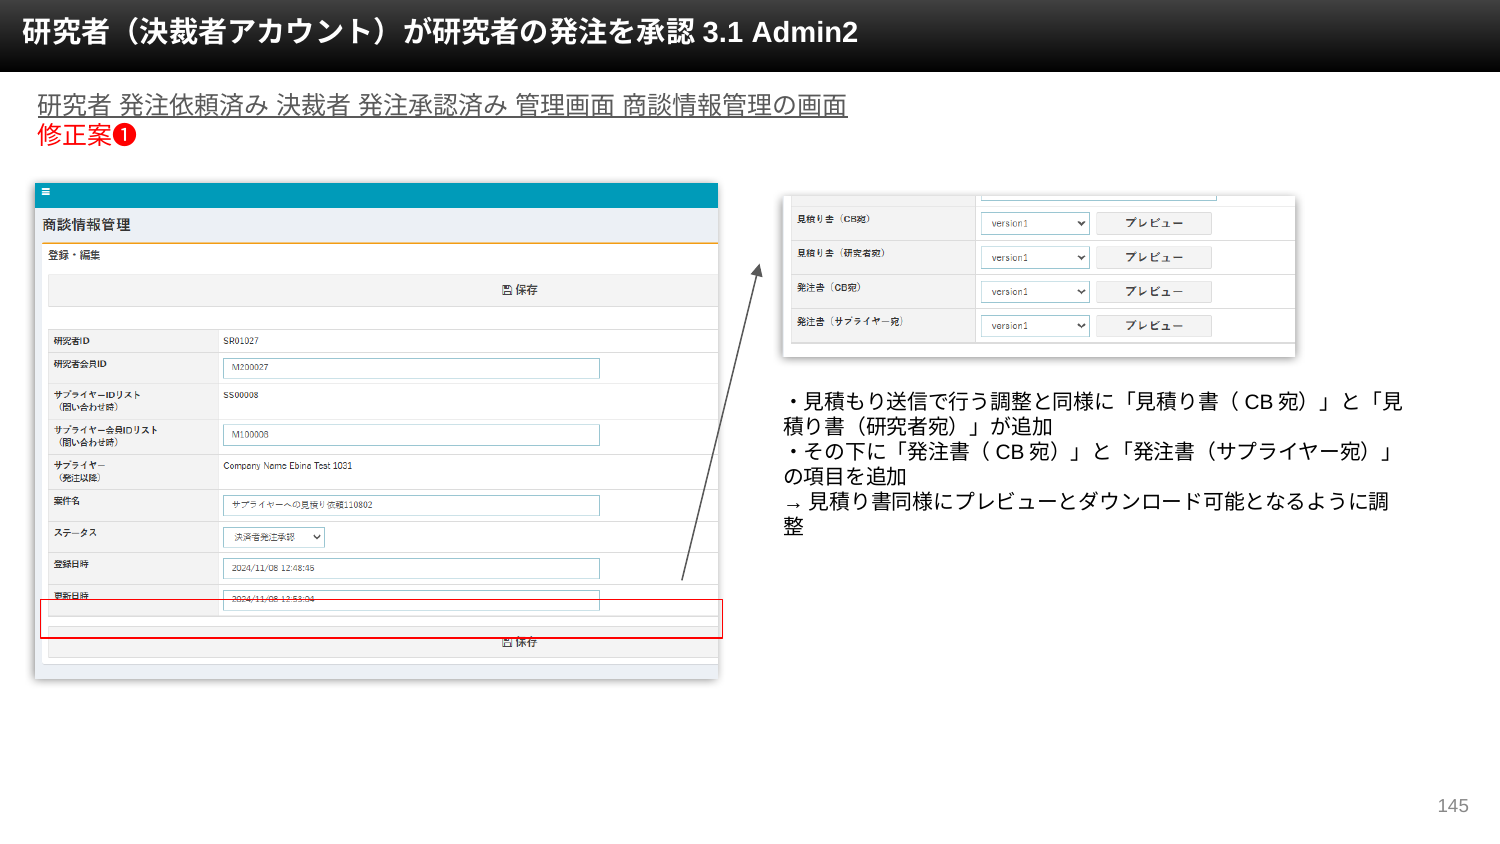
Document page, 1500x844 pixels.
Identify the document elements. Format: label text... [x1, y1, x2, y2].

text_box ‹#› [1378, 782, 1481, 827]
text_box [0, 0, 1500, 72]
picture [782, 196, 1296, 357]
picture [35, 182, 718, 680]
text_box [681, 263, 760, 581]
text_box ・見積もり送信で行う調整と同様に「見積り書（CB宛）」と「見積り書（研究者宛）」が追加 ・その下に「発注書（CB宛）」と「発注書（サプライヤー宛）」の項目を追加 →見積り書同様にプレビューとダウンロード可能となるように調整 [768, 373, 1425, 579]
text_box 研究者 発注依頼済み 決裁者 発注承認済み 管理画面 商談情報管理の画面 修正案❶ [22, 75, 1463, 165]
text_box 研究者（決裁者アカウント）が研究者の発注を承認3.1 Admin2 [22, 13, 1291, 59]
